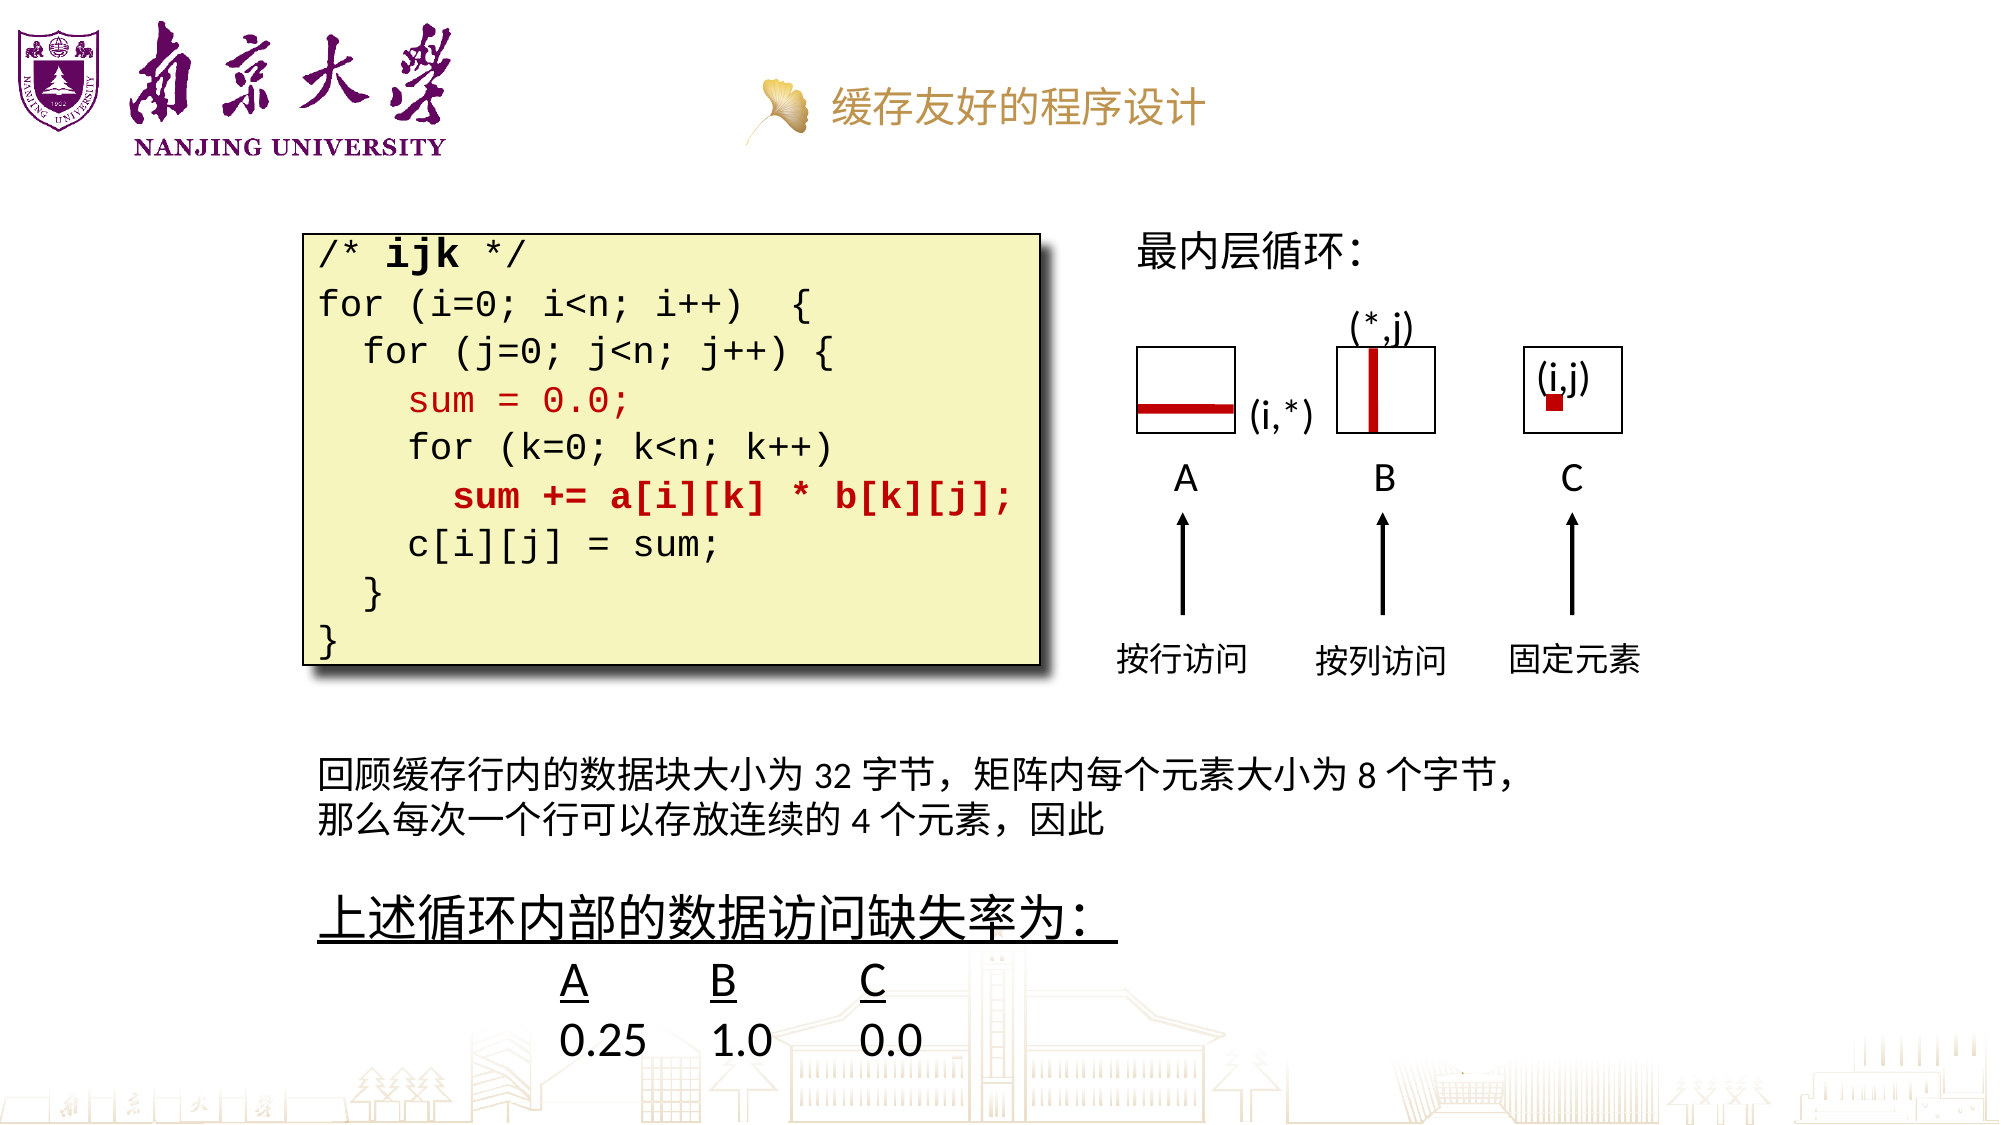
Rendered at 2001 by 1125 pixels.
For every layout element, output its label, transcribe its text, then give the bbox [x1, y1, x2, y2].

text_box [1566, 512, 1579, 616]
text_box 缓存友好的程序设计 [816, 73, 1338, 139]
text_box (i,j) [1521, 342, 1607, 408]
text_box 固定元素 [1493, 631, 1657, 686]
text_box A [1159, 442, 1214, 508]
text_box 最内层循环： [1121, 217, 1403, 283]
text_box [1524, 347, 1623, 433]
picture [18, 21, 451, 160]
text_box [1376, 512, 1389, 616]
text_box /* ijk */ for (i=0; i<n; i++) { for (j=0; j<n; j++) { sum = 0.0; for (k=0; k<n; k++) sum += a[i][k] * b[k][j]; c[i][j] = sum; } } [302, 234, 1040, 666]
text_box [1336, 347, 1435, 433]
text_box (*,j) [1333, 292, 1431, 358]
text_box 按列访问 [1300, 633, 1464, 688]
text_box [1176, 512, 1189, 616]
text_box (i,*) [1233, 380, 1330, 445]
text_box 回顾缓存行内的数据块大小为32字节，矩阵内每个元素大小为8个字节， 那么每次一个行可以存放连续的4个元素，因此 上述循环内部的数据访问缺失率为： A B C 0.25 1.0 0.0 [302, 744, 1642, 1104]
text_box 按行访问 [1101, 631, 1264, 686]
text_box B [1358, 442, 1412, 508]
picture [731, 64, 830, 169]
text_box C [1546, 442, 1599, 508]
text_box [1136, 347, 1235, 433]
